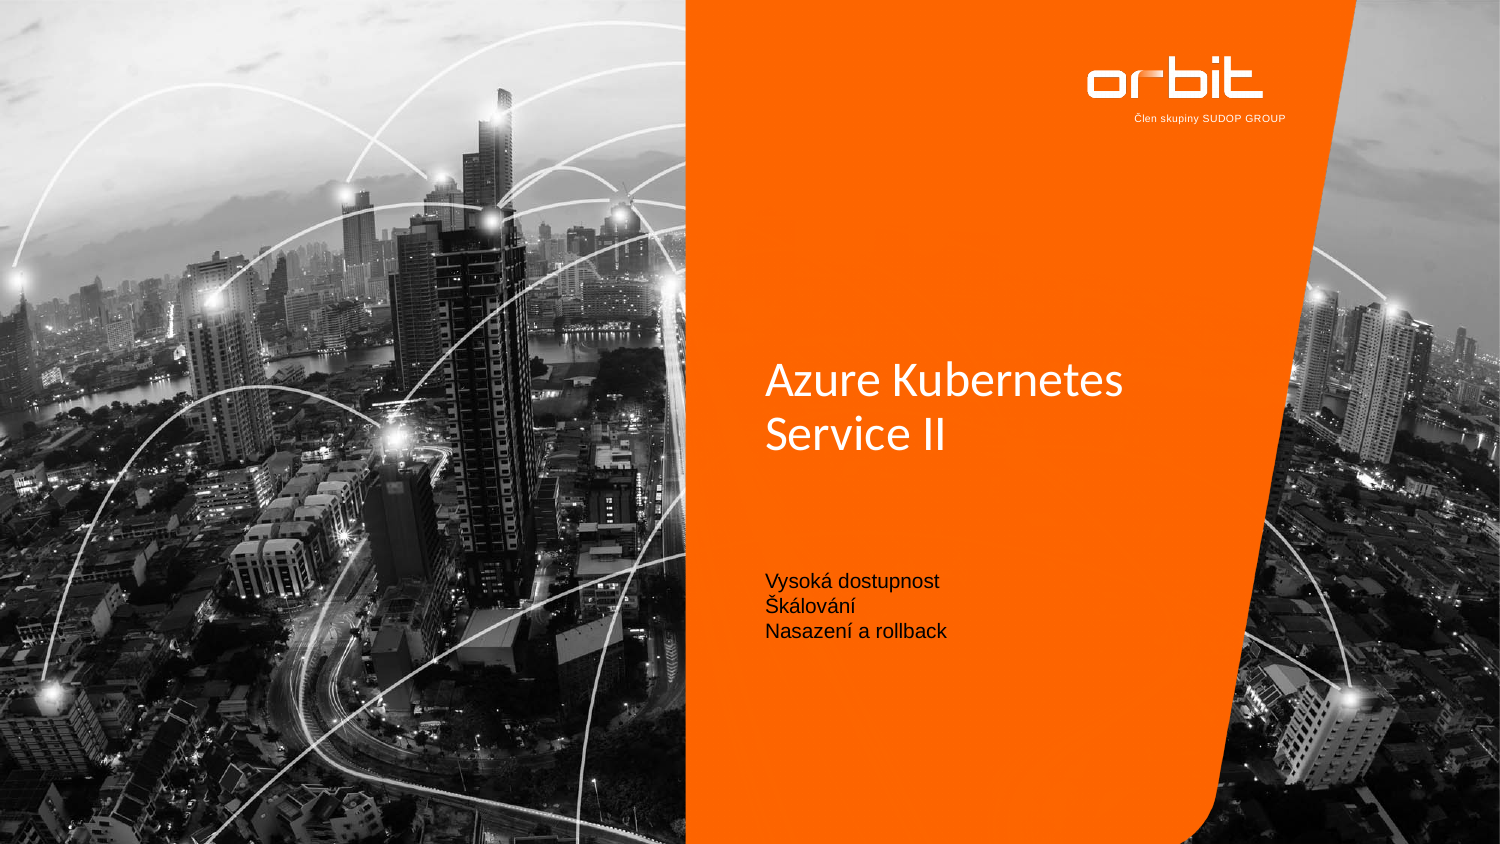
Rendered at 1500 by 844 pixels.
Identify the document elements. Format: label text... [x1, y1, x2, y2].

picture [0, 0, 1500, 844]
title Azure Kubernetes Service II [750, 345, 1251, 523]
subtitle Vysoká dostupnost Škálování Nasazení a rollback [750, 560, 1164, 646]
